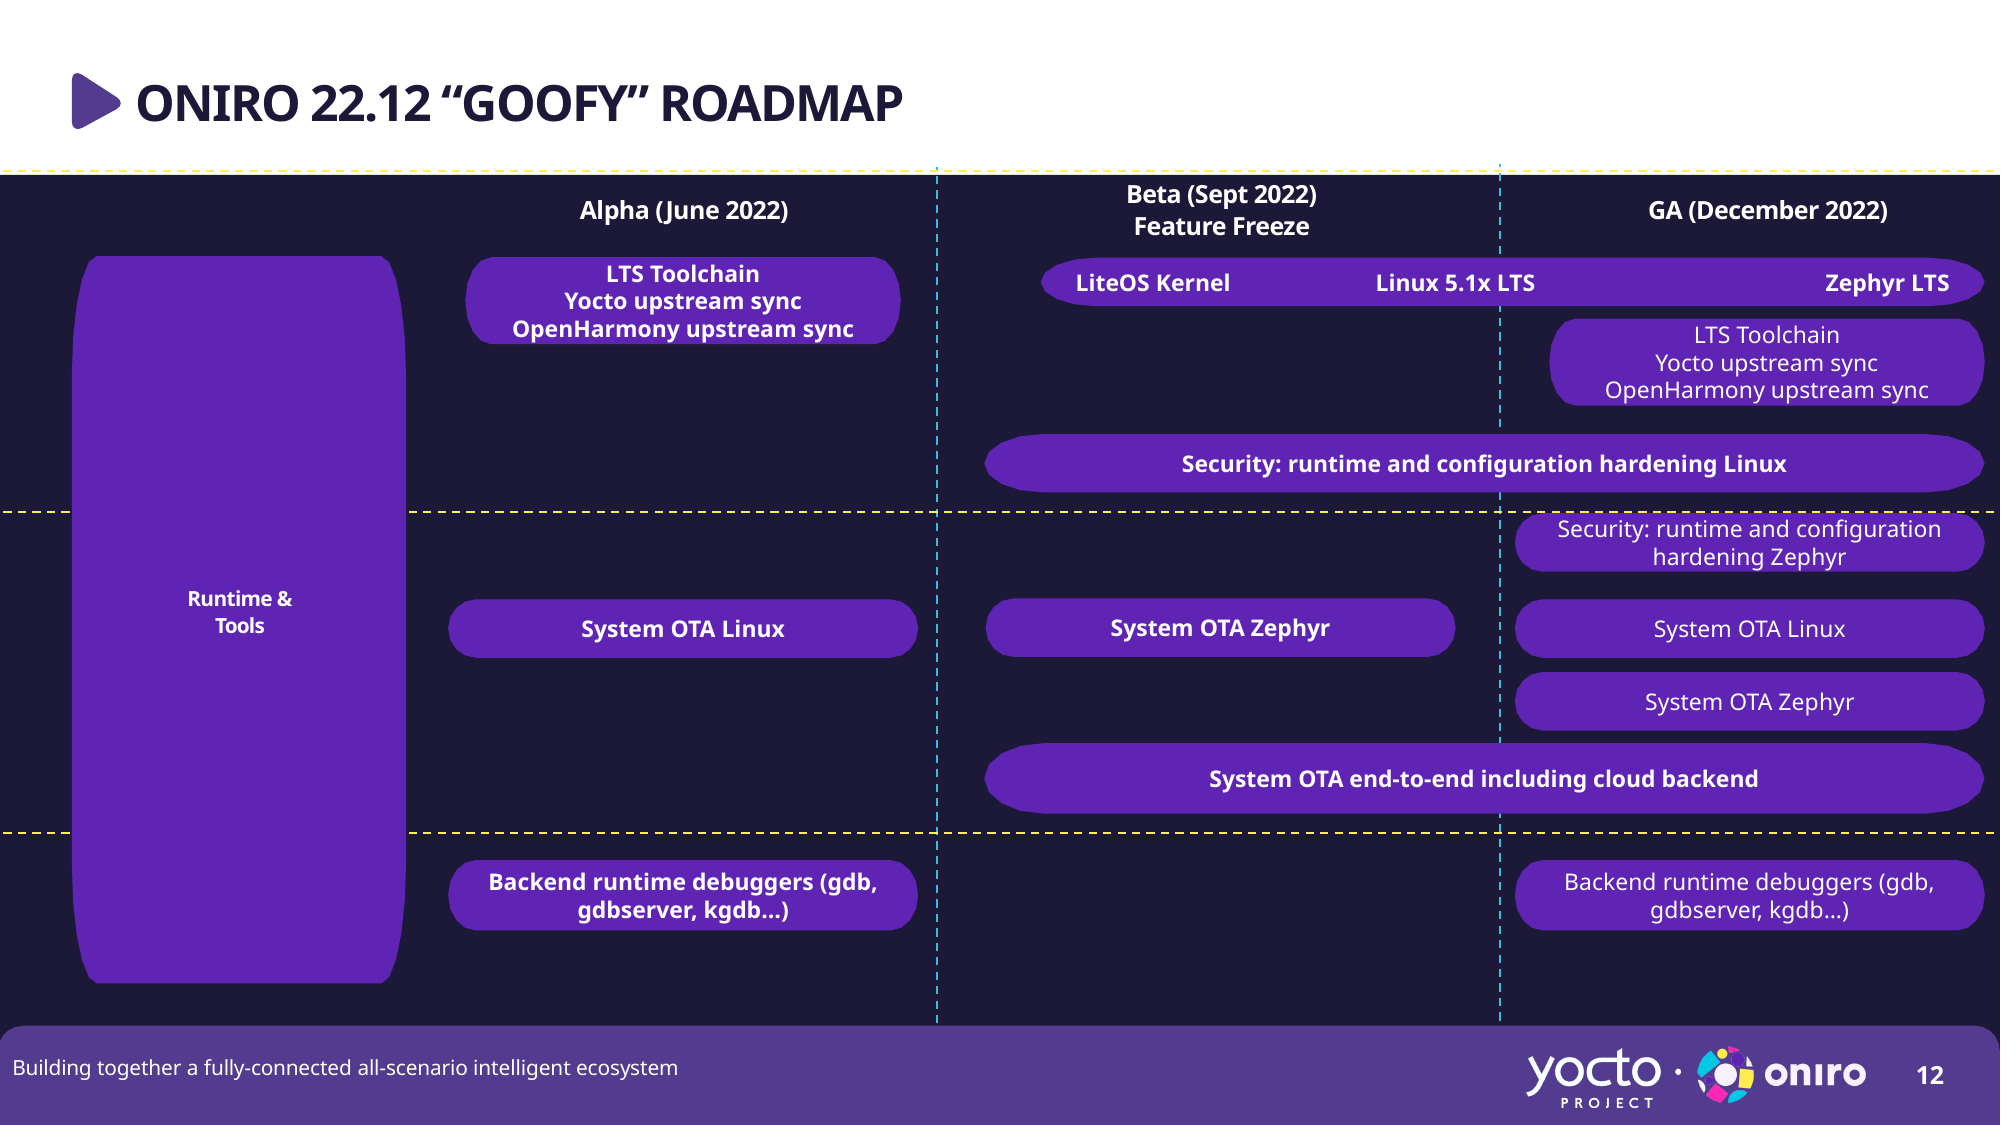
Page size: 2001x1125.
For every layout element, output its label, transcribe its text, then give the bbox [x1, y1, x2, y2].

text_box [937, 842, 1501, 1125]
text_box Building together a fully-connected all-scenario intelligent ecosystem [10, 1054, 723, 1125]
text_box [937, 163, 1501, 169]
text_box 12 [1893, 1058, 1945, 1090]
title ONIRO 22.12 “GOOFY” ROADMAP [133, 69, 1380, 169]
text_box [0, 1025, 932, 1125]
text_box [0, 171, 1995, 834]
text_box Backend runtime debuggers (gdb, gdbserver, kgdb…) [1514, 860, 1985, 931]
text_box [1504, 1025, 1672, 1125]
text_box [71, 842, 407, 984]
text_box [71, 73, 121, 130]
text_box Backend runtime debuggers (gdb, gdbserver, kgdb…) [448, 860, 919, 931]
text_box [0, 842, 932, 1039]
text_box [1504, 837, 2000, 1045]
picture [1526, 1024, 1888, 1125]
text_box [1891, 1025, 2000, 1125]
